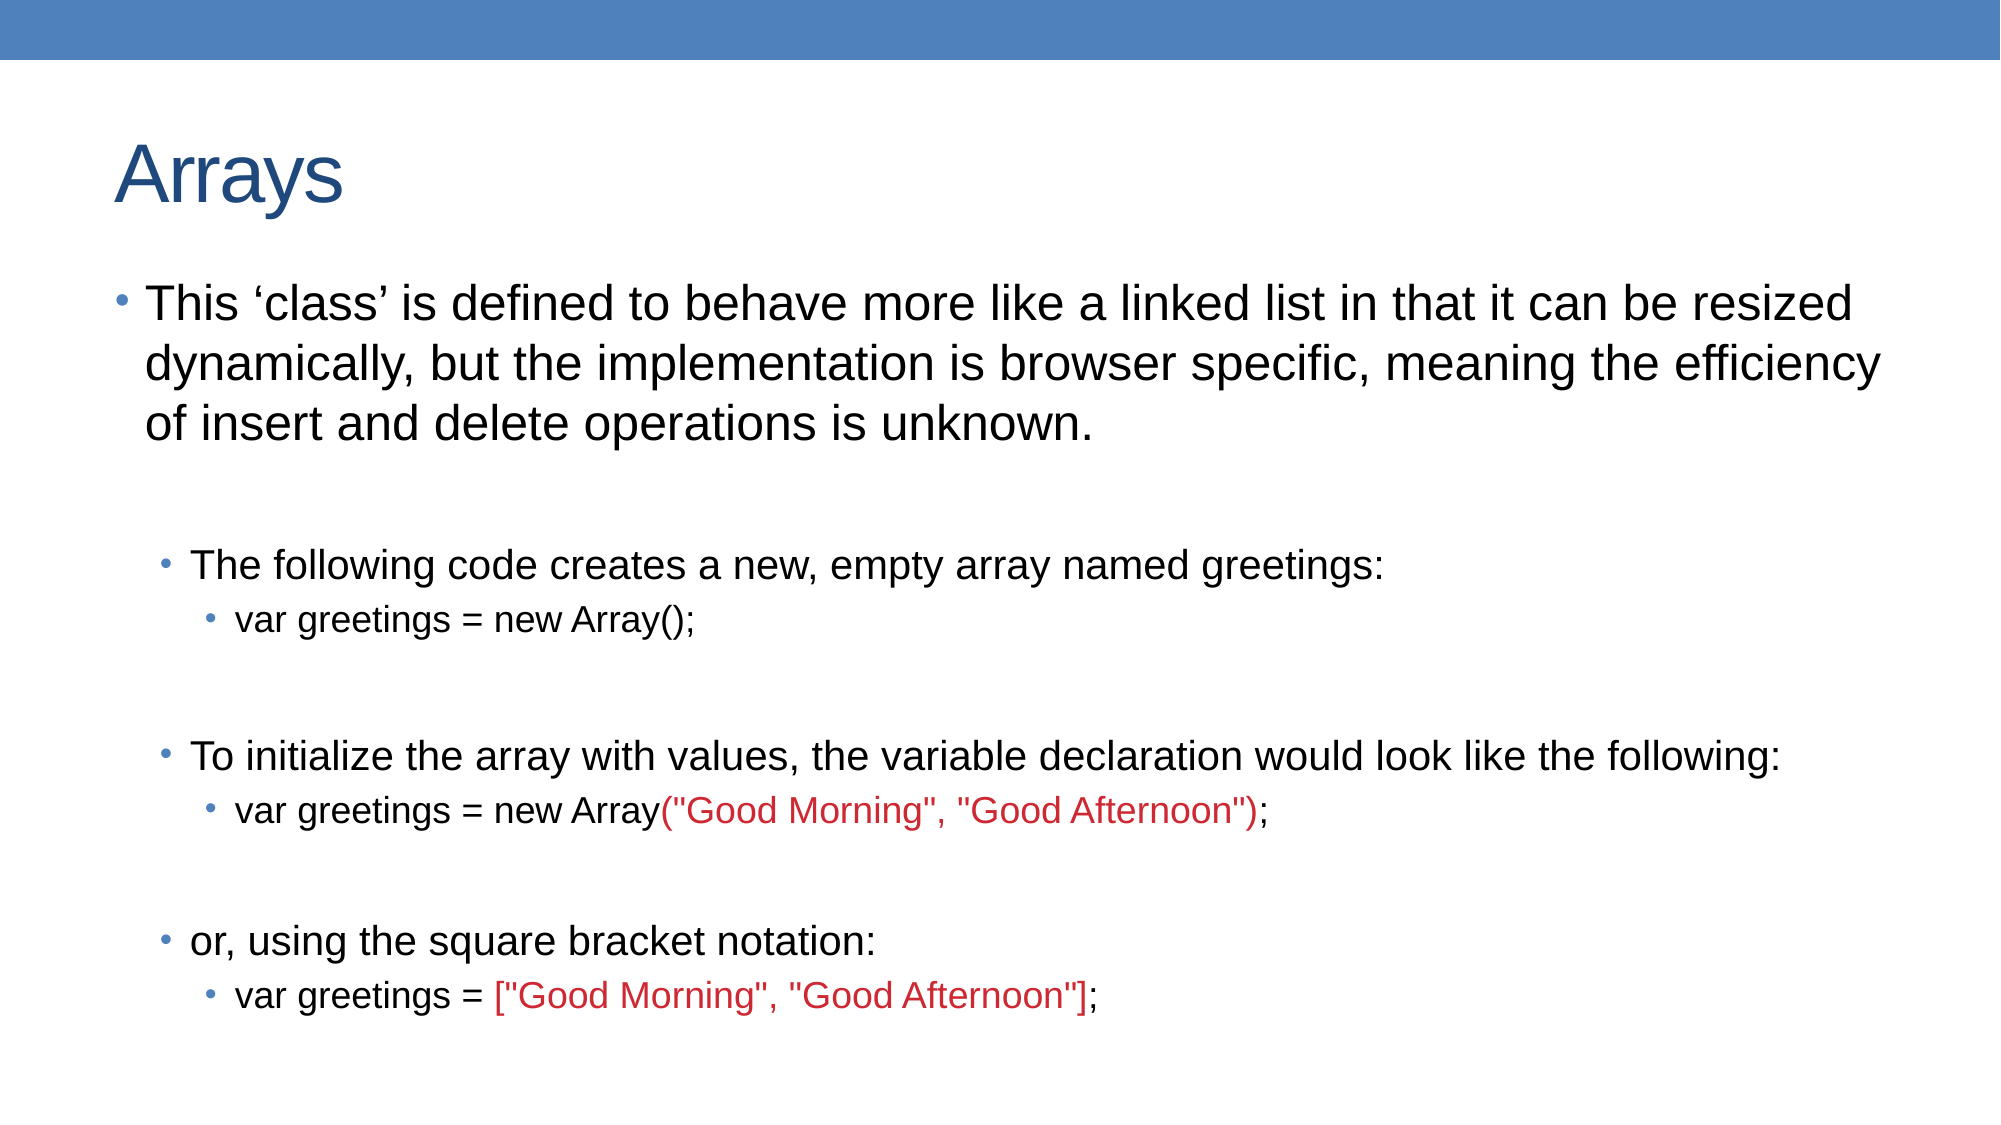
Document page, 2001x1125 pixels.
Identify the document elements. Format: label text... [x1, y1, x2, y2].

title Arrays [99, 87, 1900, 250]
list This ‘class’ is defined to behave more like a linked list in that it can be resized dynamically, but the implementation is browser specific, meaning the efficiency of insert and delete operations is unknown. The following code creates a new, empty array named greetings: var greetings = new Array(); To initialize the array with values, the variable declaration would look like the following: var greetings = new Array("Good Morning", "Good Afternoon"); or, using the square bracket notation: var greetings = ["Good Morning", "Good Afternoon"]; [99, 262, 1900, 1063]
